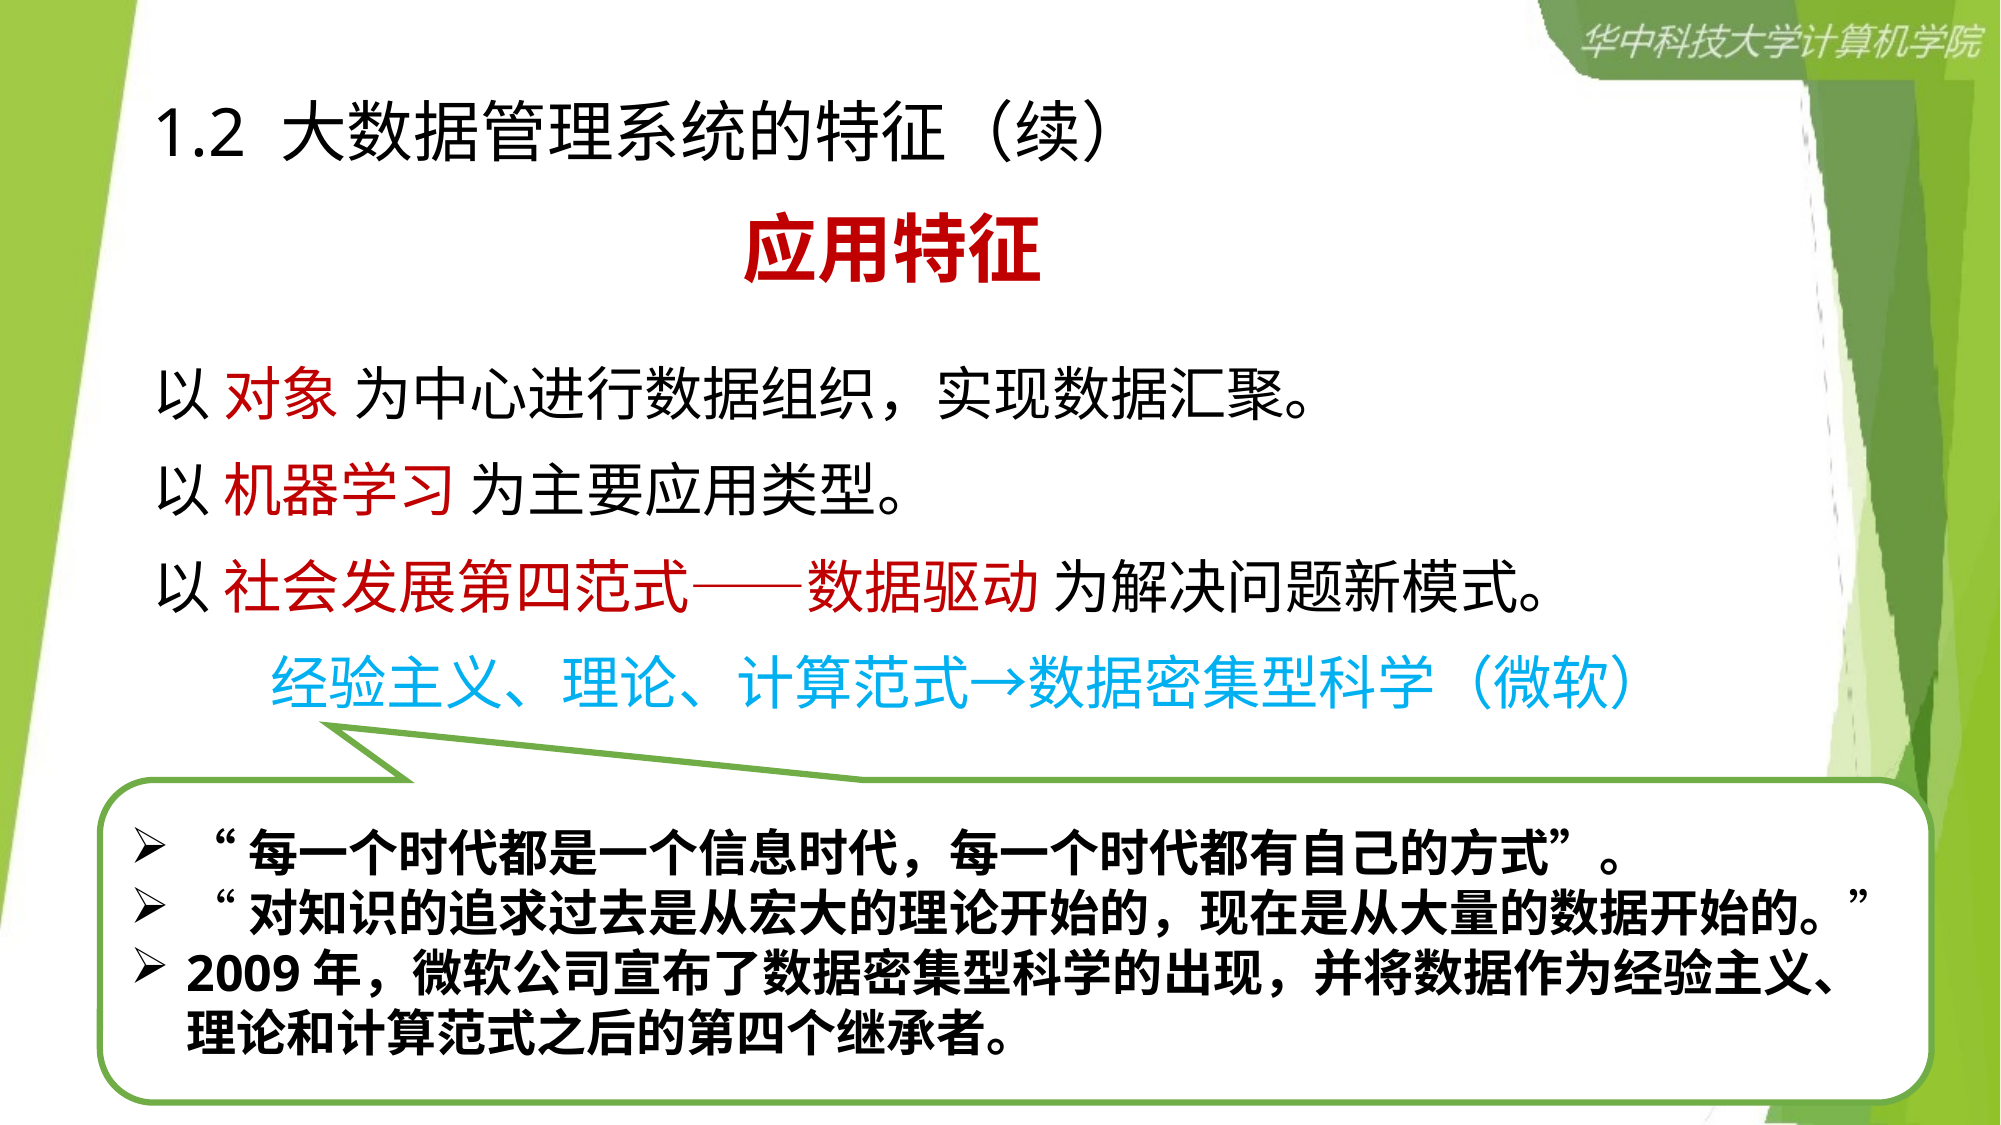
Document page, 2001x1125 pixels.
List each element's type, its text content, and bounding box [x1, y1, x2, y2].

title 1.2 大数据管理系统的特征（续） [137, 59, 1863, 211]
text_box 应用特征 [727, 194, 1058, 300]
text_box “每一个时代都是一个信息时代，每一个时代都有自己的方式”。 “对知识的追求过去是从宏大的理论开始的，现在是从大量的数据开始的。” 2009年，微软公司宣布了数据密集型科学的出现，并将数据作为经验主义、理论和计算范式之后的第四个继承者。 [98, 724, 1933, 1104]
picture [0, 0, 2001, 1125]
list 以 对象 为中心进行数据组织，实现数据汇聚。 以 机器学习 为主要应用类型。 以 社会发展第四范式——数据驱动 为解决问题新模式。 经验主义、理论、计算范式→数据密集型科学（微软） [137, 335, 1864, 727]
